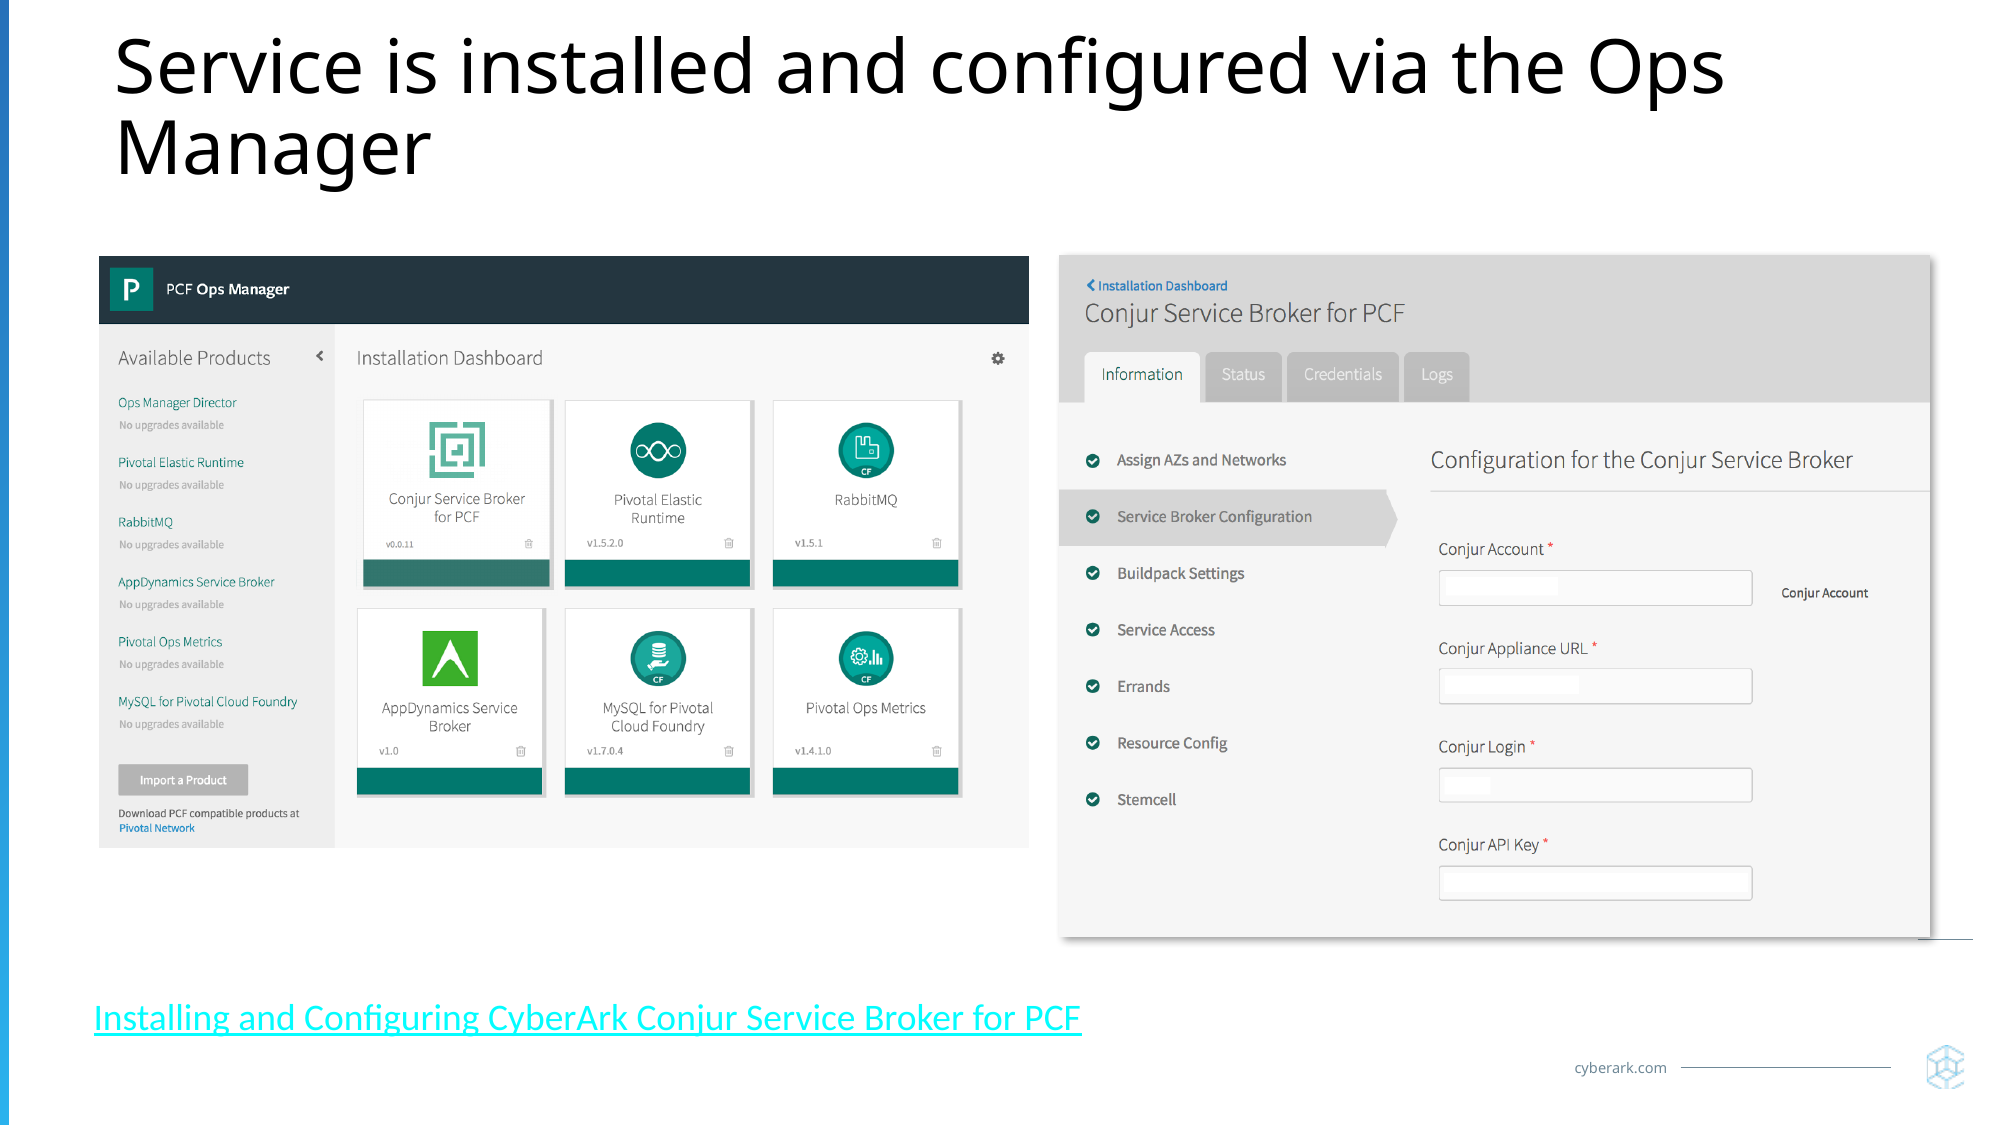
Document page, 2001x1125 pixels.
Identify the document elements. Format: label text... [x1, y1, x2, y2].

picture [1059, 255, 1930, 937]
text_box Installing and Configuring CyberArk Conjur Service Broker for PCF [78, 985, 1202, 1047]
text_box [99, 256, 1029, 848]
title Service is installed and configured via the Ops Manager [99, 27, 1900, 192]
